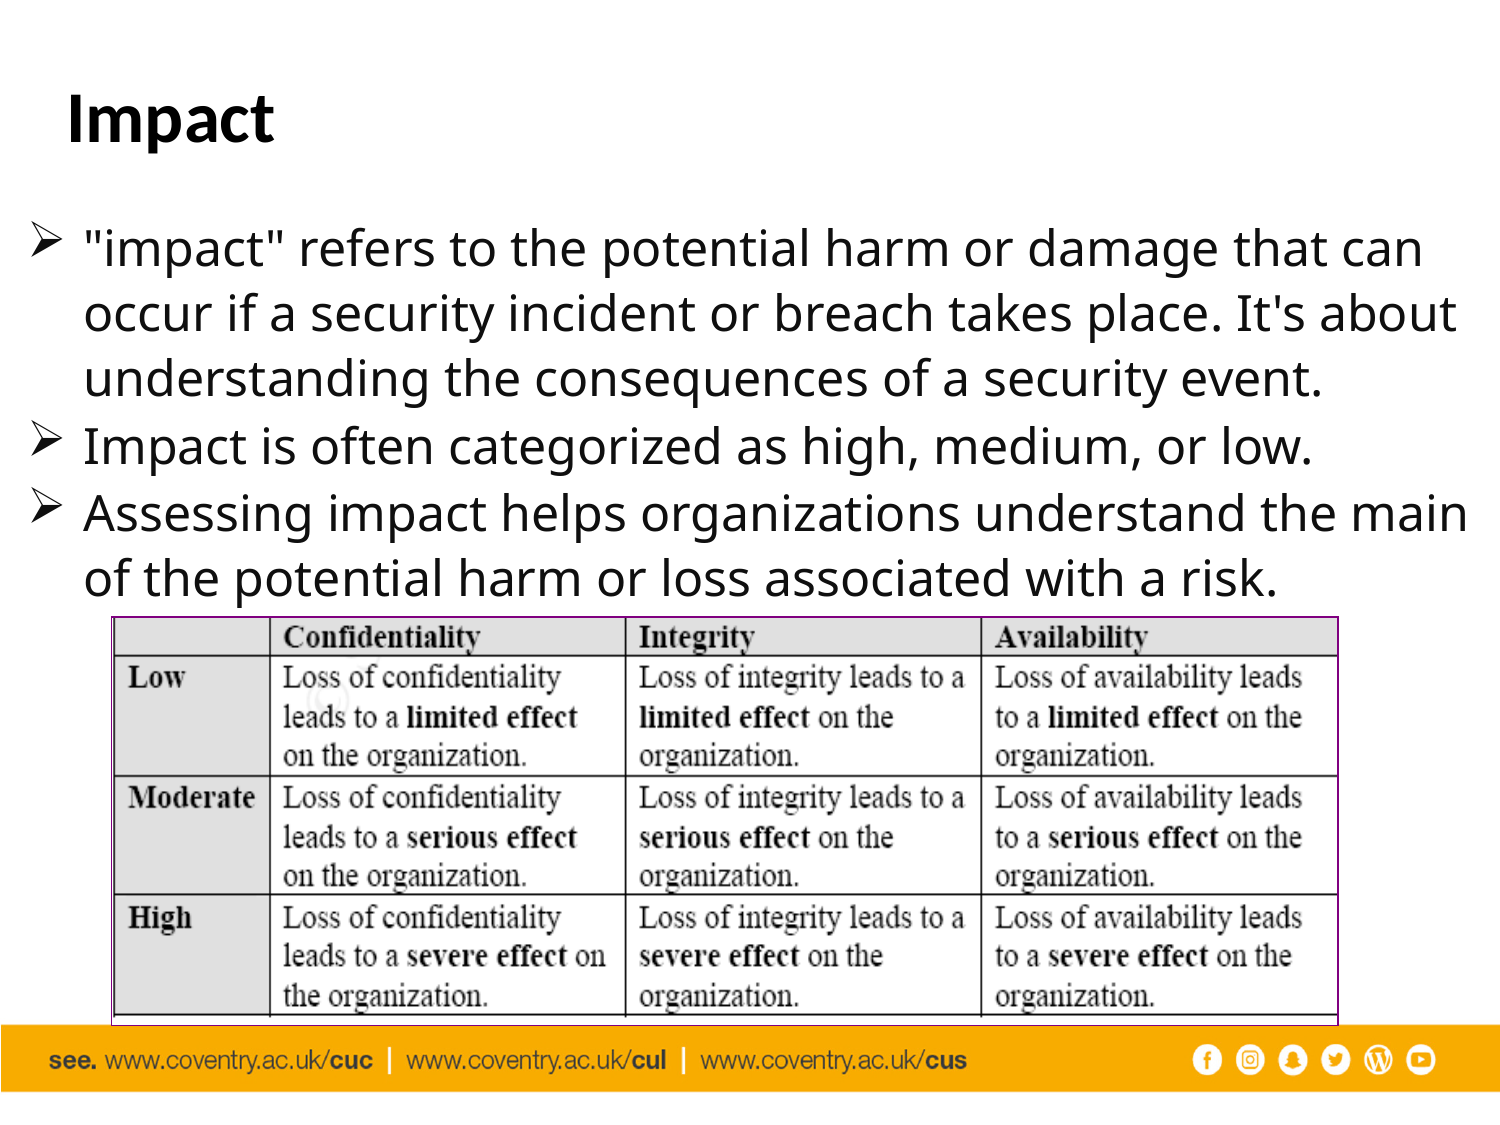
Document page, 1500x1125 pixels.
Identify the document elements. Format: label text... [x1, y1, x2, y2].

list "impact" refers to the potential harm or damage that can occur if a security incident or breach takes place. It's about understanding the consequences of a security event. Impact is often categorized as high, medium, or low. Assessing impact helps organizations understand the main of the potential harm or loss associated with a risk. [24, 210, 1500, 681]
title Impact [66, 69, 1434, 159]
picture [0, 0, 1500, 1122]
